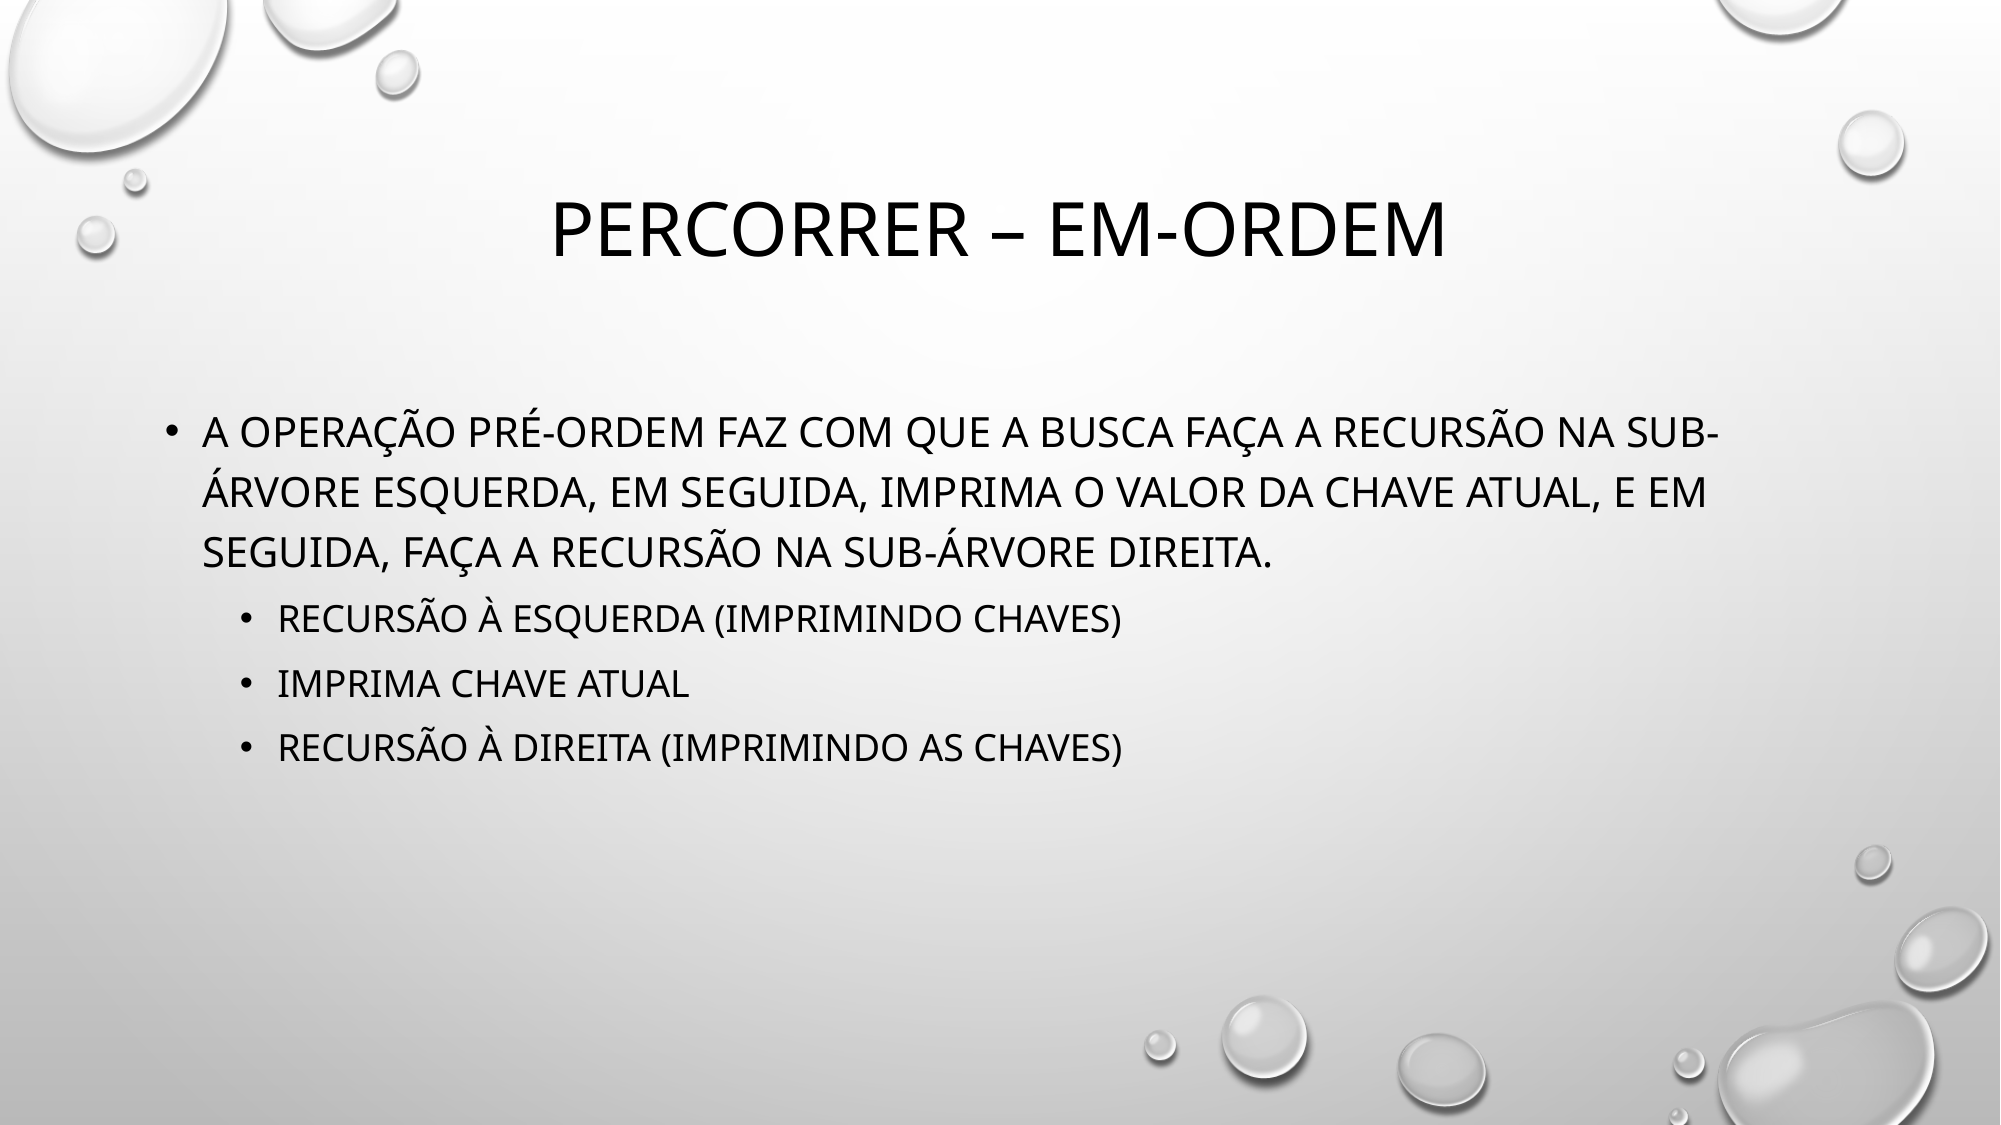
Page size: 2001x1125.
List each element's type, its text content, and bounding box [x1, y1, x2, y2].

title Percorrer – Em-Ordem [149, 101, 1851, 364]
list A operação pré-ordem faz com que a busca faça a recursão na sub-árvore esquerda, em seguida, imprima o valor da chave atual, e em seguida, faça a recursão na sub-árvore direita. Recursão à esquerda (imprimindo chaves) Imprima chave atual Recursão à direita (imprimindo as chaves) [149, 388, 1850, 950]
picture [0, 0, 2000, 1125]
